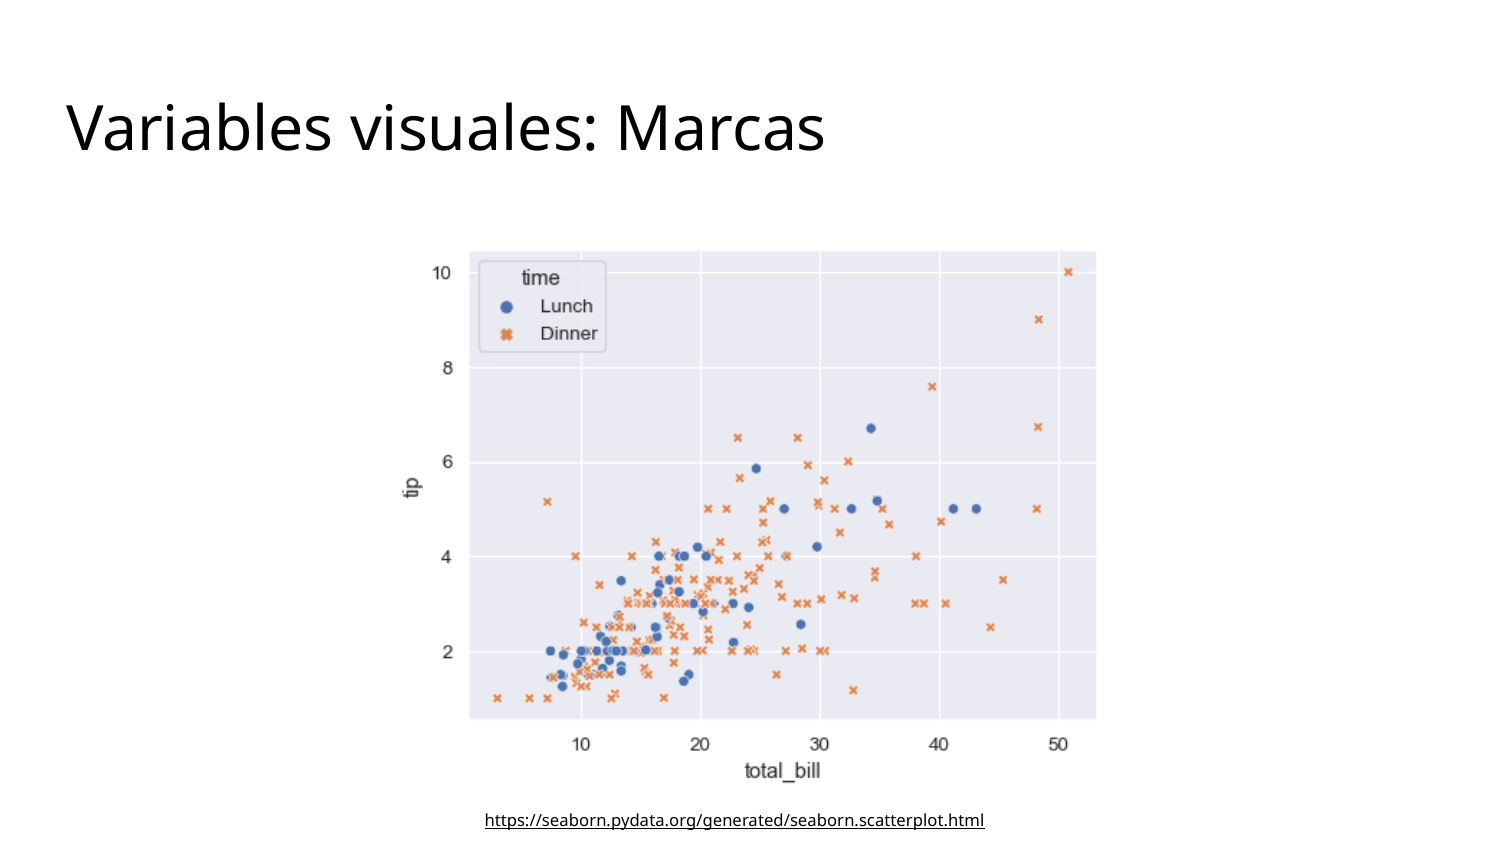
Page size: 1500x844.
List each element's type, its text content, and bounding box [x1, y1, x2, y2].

picture [391, 239, 1109, 794]
text_box https://seaborn.pydata.org/generated/seaborn.scatterplot.html [51, 793, 1424, 844]
title Variables visuales: Marcas [51, 72, 1449, 167]
